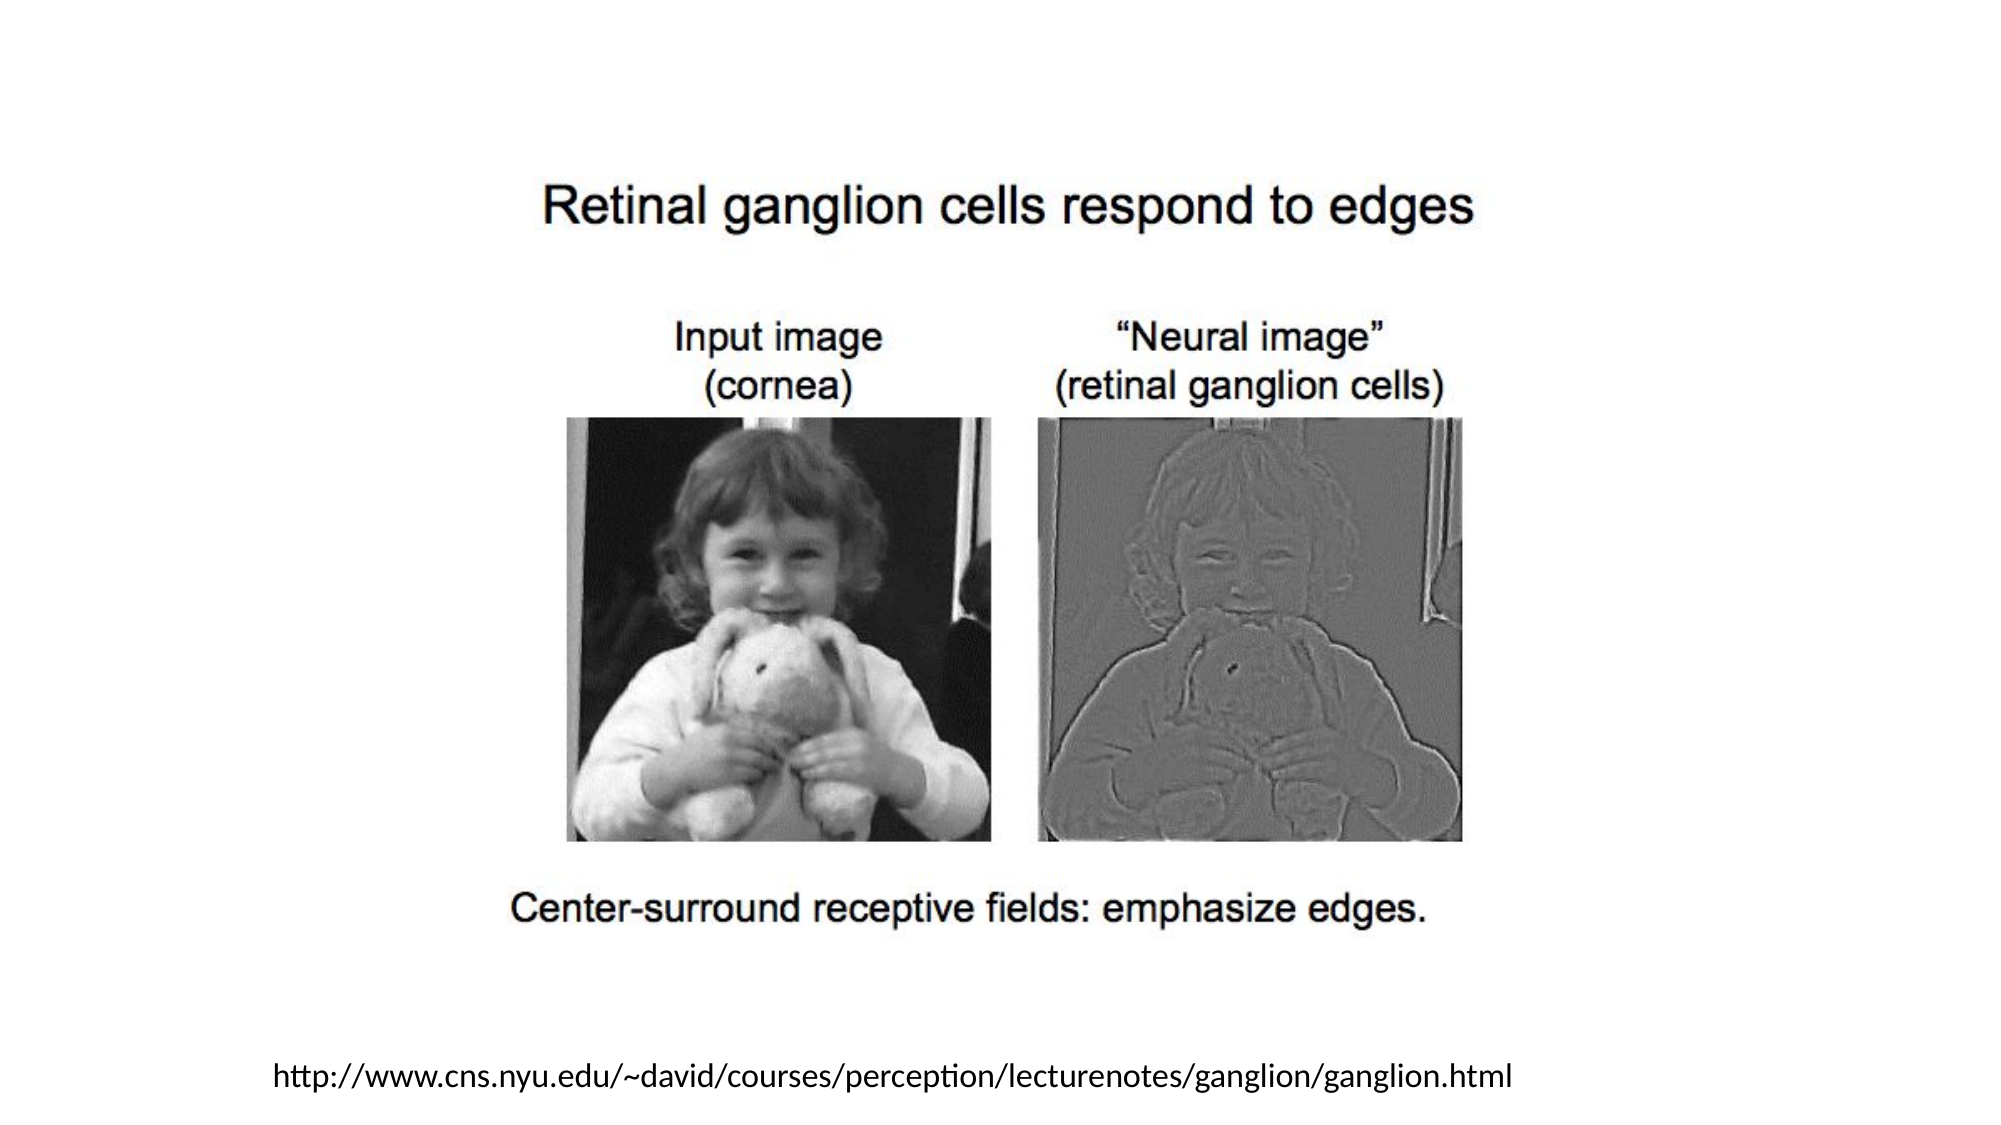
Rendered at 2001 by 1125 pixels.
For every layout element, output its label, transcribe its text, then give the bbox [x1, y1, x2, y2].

picture [400, 97, 1603, 1000]
text_box http://www.cns.nyu.edu/~david/courses/perception/lecturenotes/ganglion/ganglion.html [258, 1050, 1528, 1103]
